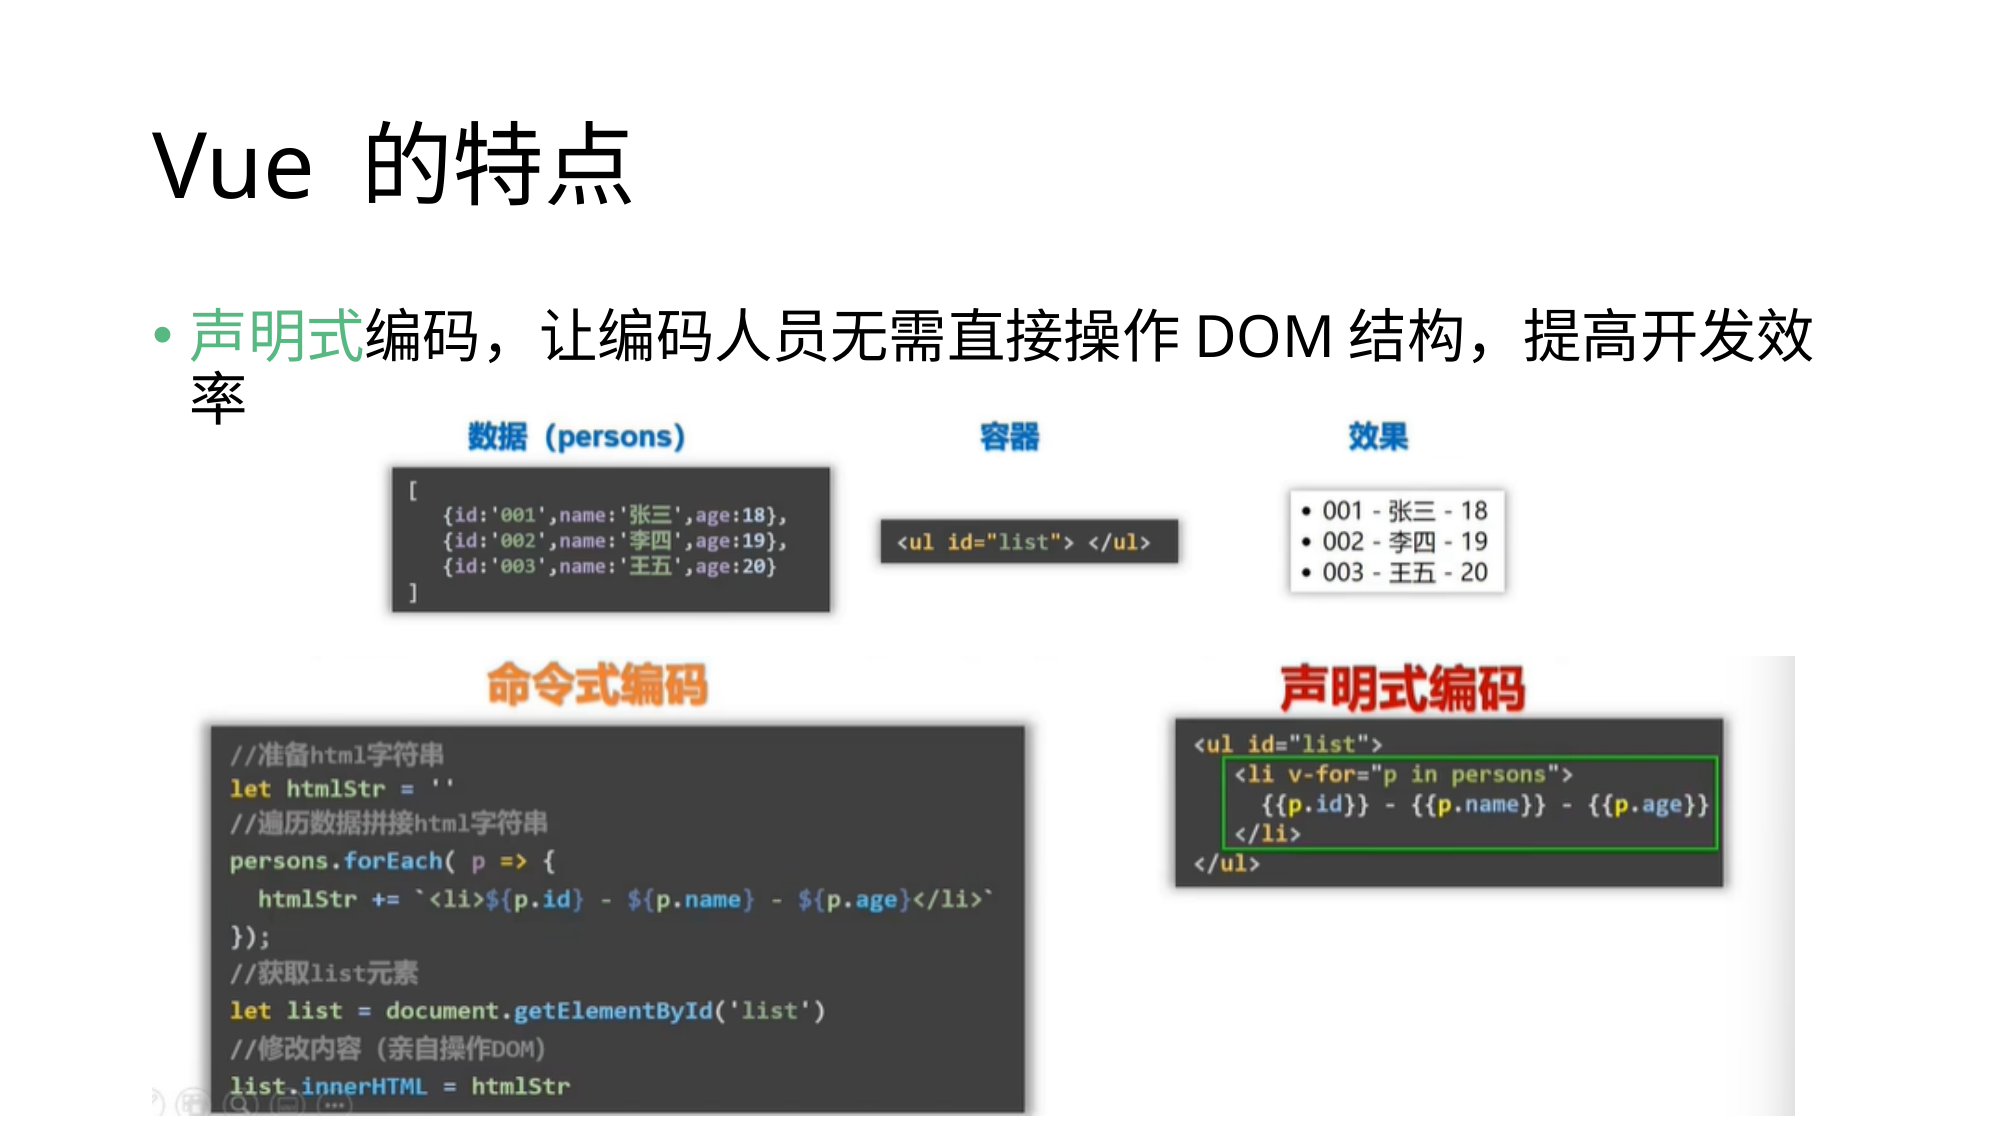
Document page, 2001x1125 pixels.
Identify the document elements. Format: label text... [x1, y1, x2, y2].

list 声明式编码，让编码人员无需直接操作DOM结构，提高开发效率 [137, 299, 1863, 1014]
picture [152, 656, 1795, 1116]
picture [337, 381, 1560, 635]
title Vue 的特点 [137, 59, 1863, 278]
